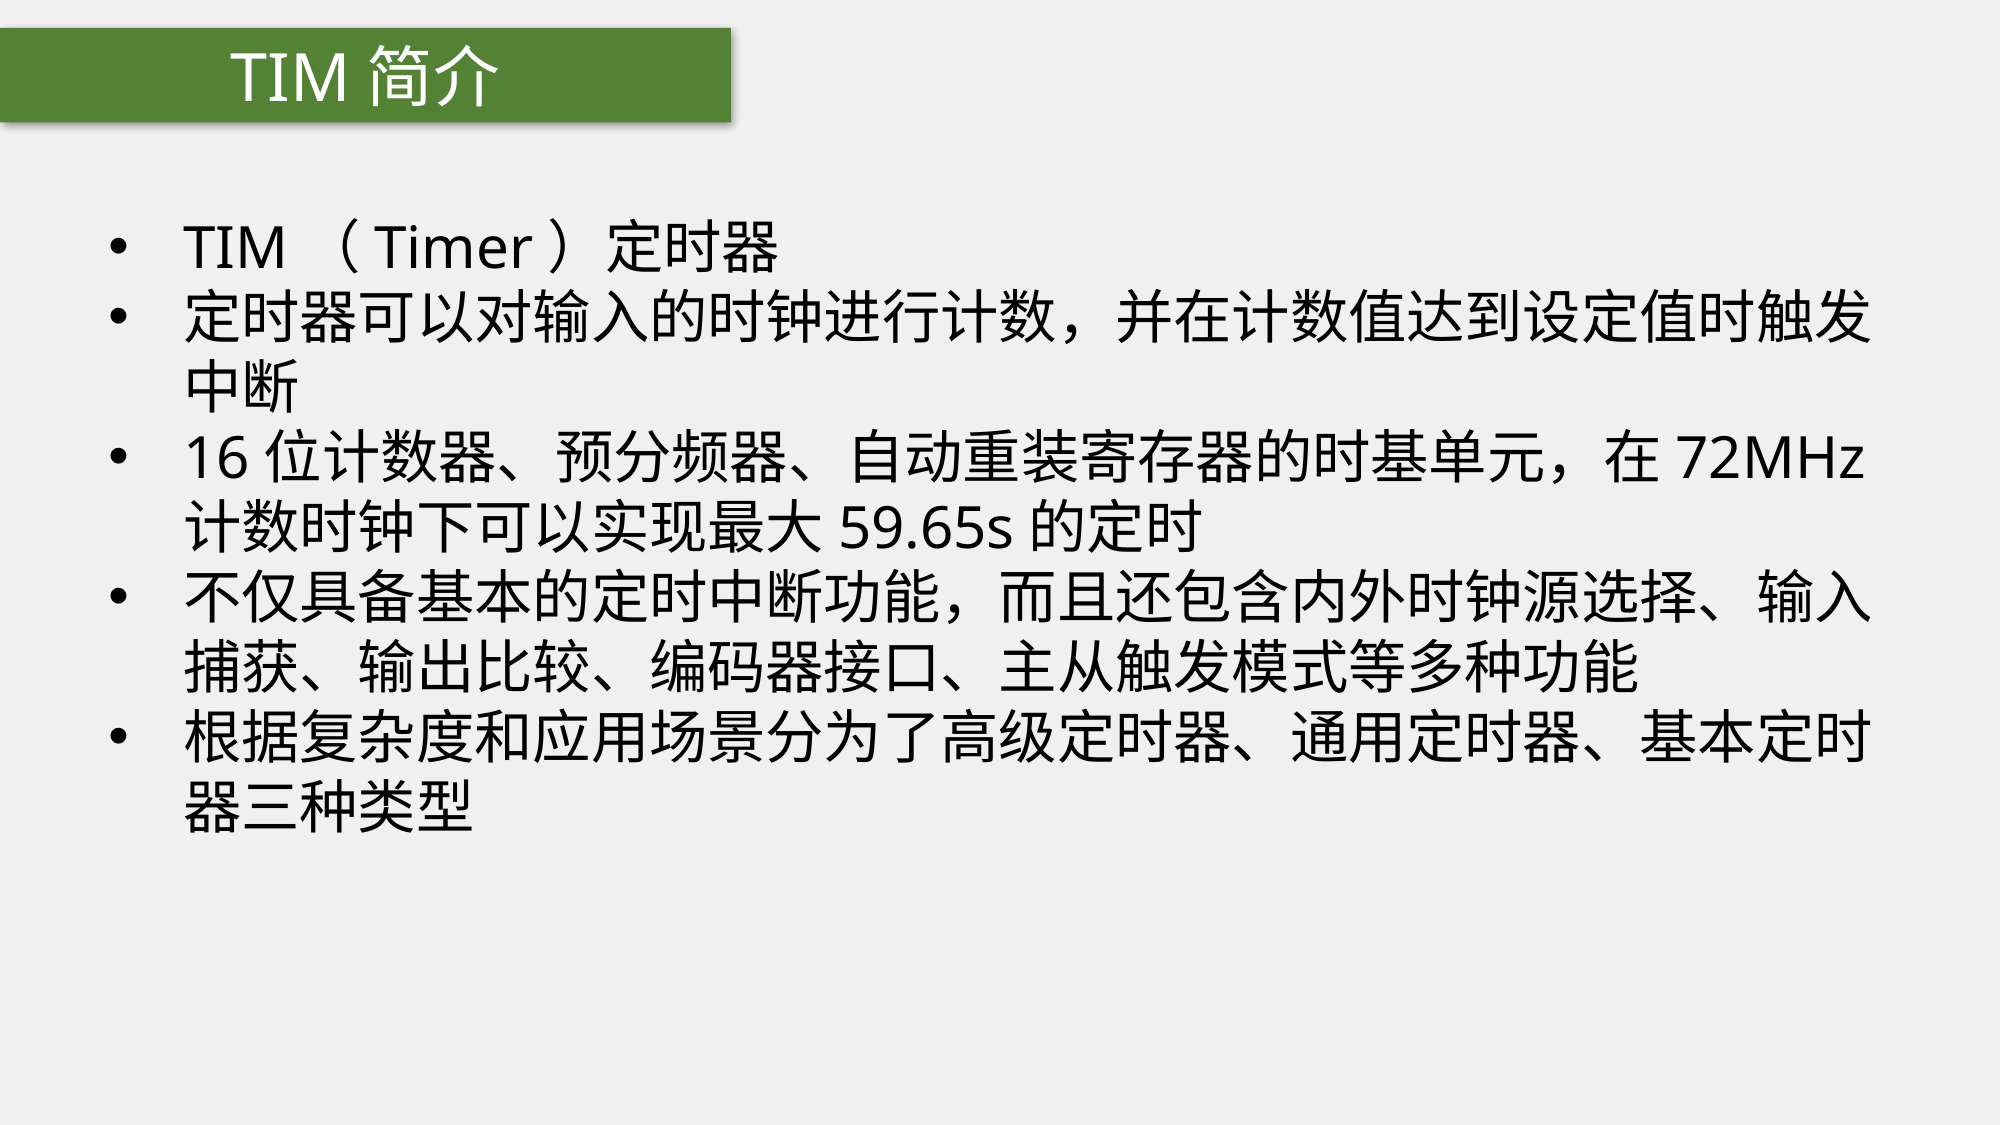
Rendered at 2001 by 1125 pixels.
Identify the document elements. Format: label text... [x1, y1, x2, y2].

text_box TIM（Timer）定时器 定时器可以对输入的时钟进行计数，并在计数值达到设定值时触发中断 16位计数器、预分频器、自动重装寄存器的时基单元，在72MHz计数时钟下可以实现最大59.65s的定时 不仅具备基本的定时中断功能，而且还包含内外时钟源选择、输入捕获、输出比较、编码器接口、主从触发模式等多种功能 根据复杂度和应用场景分为了高级定时器、通用定时器、基本定时器三种类型 [93, 202, 1907, 848]
text_box TIM简介 [0, 27, 732, 123]
